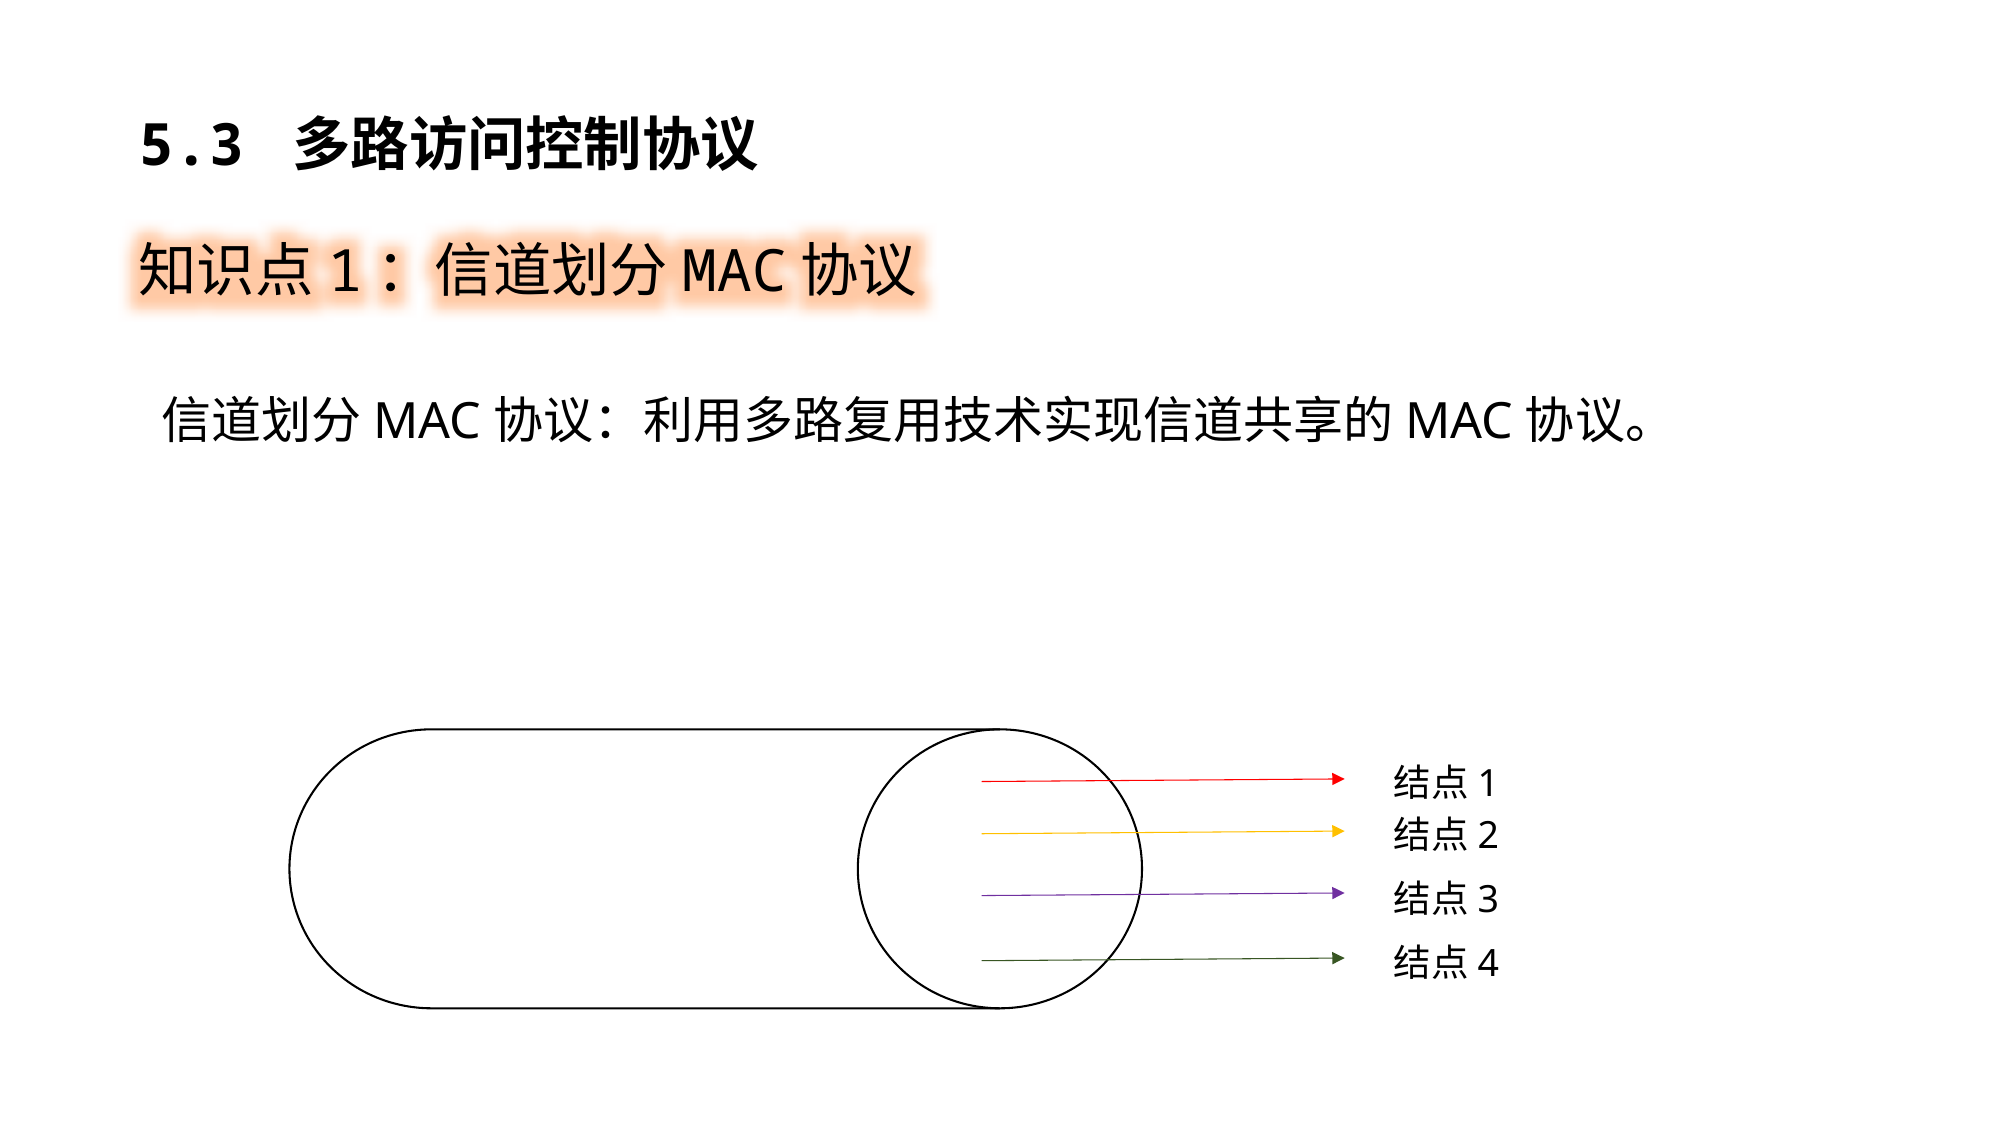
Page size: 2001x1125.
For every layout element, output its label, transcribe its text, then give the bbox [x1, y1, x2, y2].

text_box ALOHA系统的一般模型 [118, 170, 1949, 335]
text_box 知识点1：信道划分MAC协议 [120, 172, 1945, 329]
text_box 信道划分MAC协议：利用多路复用技术实现信道共享的MAC协议。 [146, 350, 1913, 456]
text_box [981, 778, 1345, 782]
text_box 结点3 [1378, 845, 1568, 909]
text_box 结点1 [1378, 729, 1568, 781]
text_box 结点4 [1378, 909, 1568, 992]
text_box 5.3 多路访问控制协议 [120, 97, 1568, 152]
text_box [288, 728, 1144, 1010]
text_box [981, 892, 1345, 896]
text_box 结点2 [1378, 781, 1568, 845]
text_box 练习题 [114, 166, 1954, 339]
